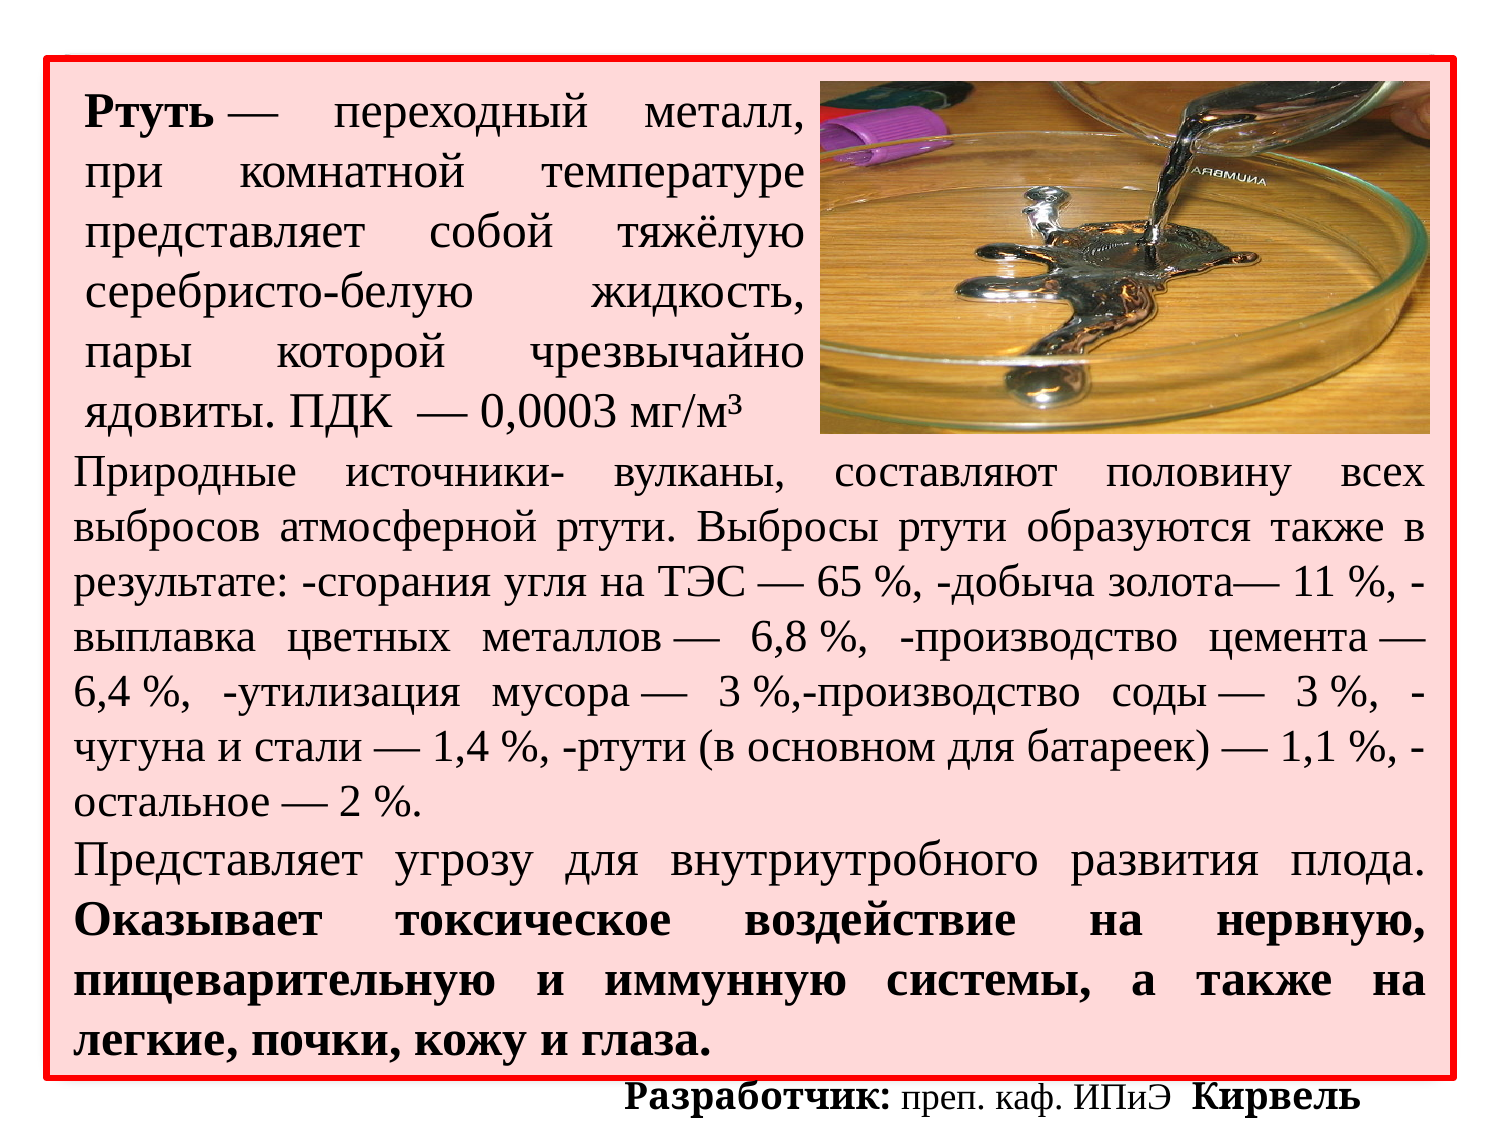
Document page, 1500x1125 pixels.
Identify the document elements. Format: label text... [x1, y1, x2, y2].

picture [820, 81, 1430, 434]
text_box [43, 55, 1457, 1081]
text_box Природные источники- вулканы, составляют половину всех выбросов атмосферной ртути. Выбросы ртути образуются также в результате: -сгорания угля на ТЭС — 65 %, -добыча золота— 11 %, -выплавка цветных металлов — 6,8 %, -производство цемента — 6,4 %, -утилизация мусора — 3 %,-производство соды — 3 %, -чугуна и стали — 1,4 %, -ртути (в основном для батареек) — 1,1 %, -остальное — 2 %. Представляет угрозу для внутриутробного развития плода. Оказывает токсическое воздействие на нервную, пищеварительную и иммунную системы, а также на легкие, почки, кожу и глаза. [58, 433, 1442, 1074]
text_box Разработчик: преп. каф. ИПиЭ Кирвель П.И. [609, 1064, 1443, 1125]
text_box Ртуть — переходный металл, при комнатной температуре представляет собой тяжёлую серебристо-белую жидкость, пары которой чрезвычайно ядовиты. ПДК — 0,0003 мг/м³ [70, 70, 821, 433]
